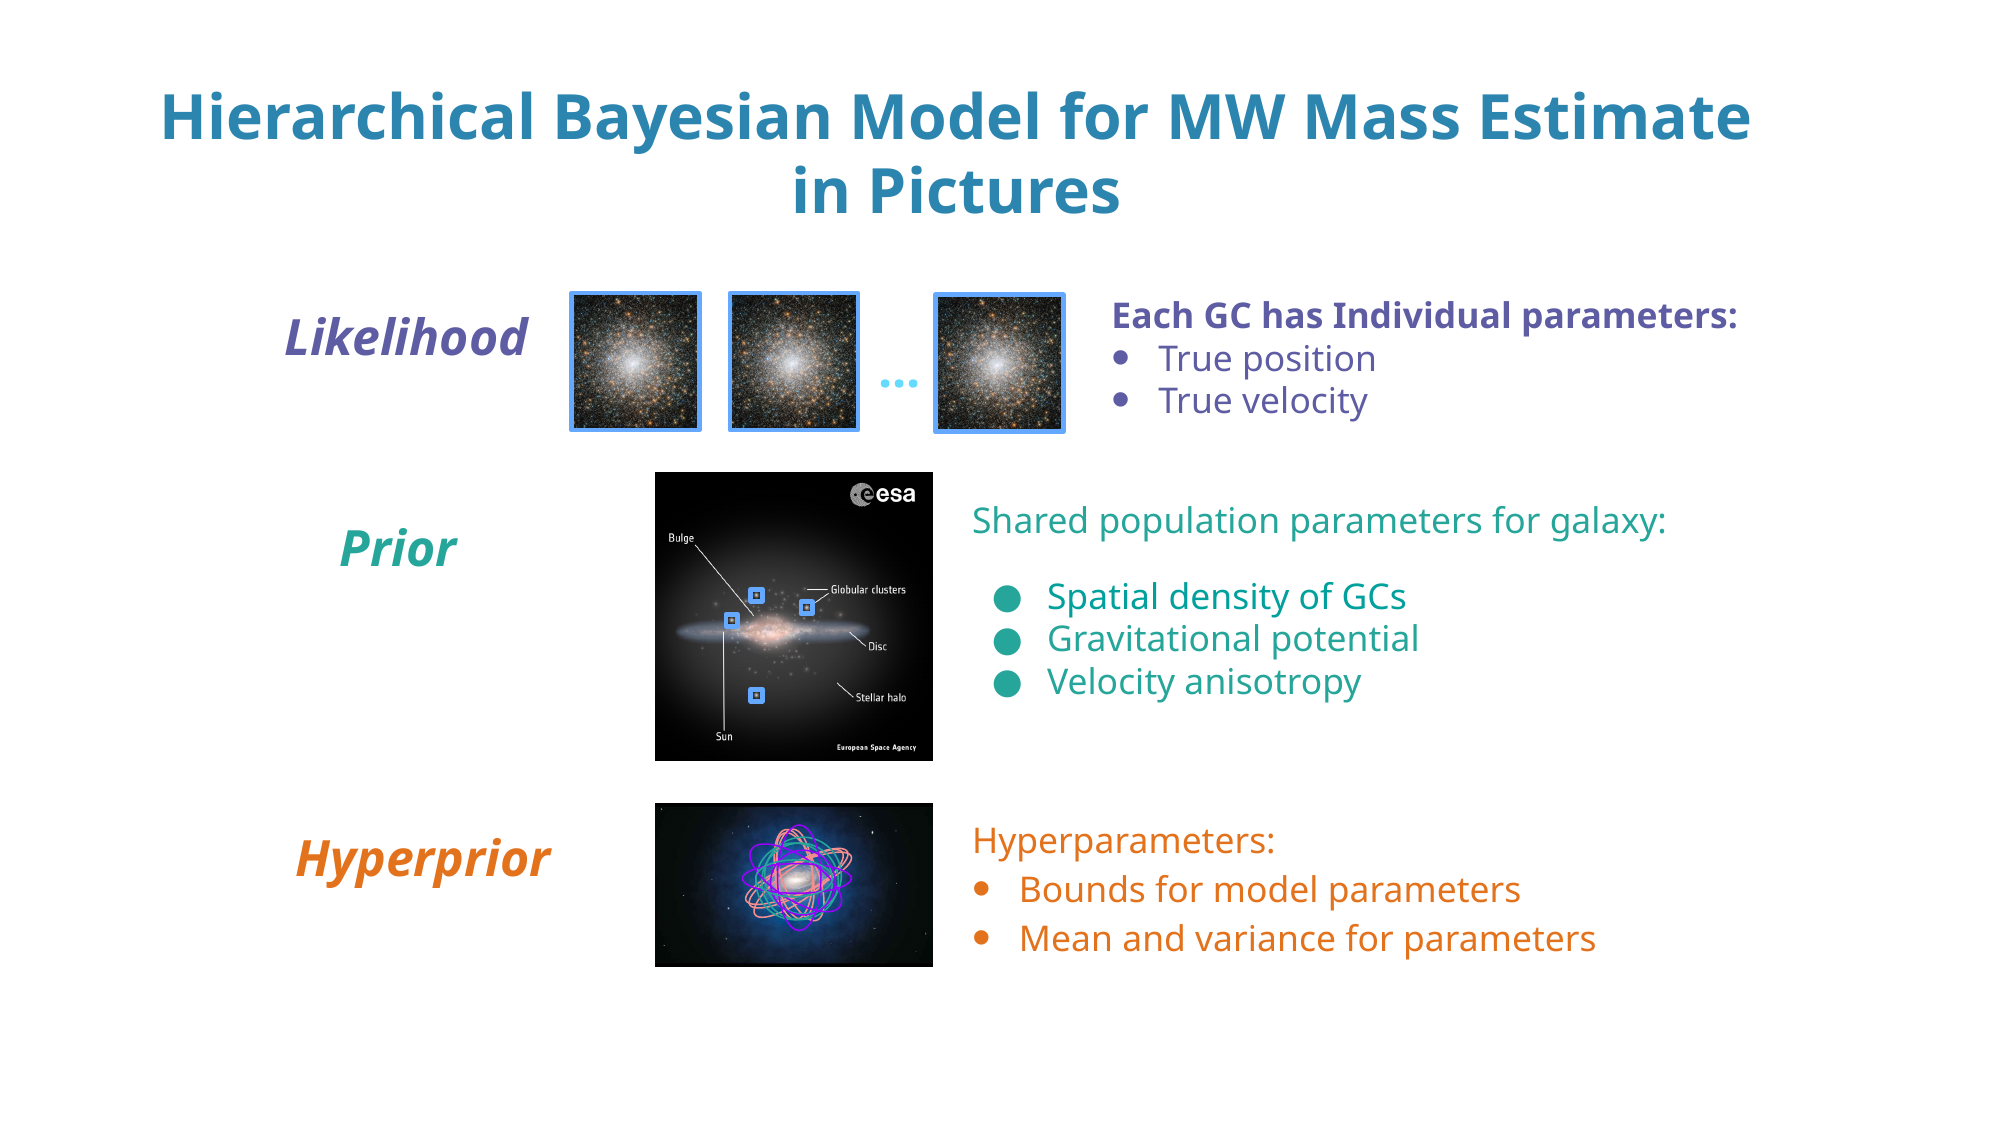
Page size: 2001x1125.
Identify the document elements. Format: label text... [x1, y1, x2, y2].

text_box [272, 802, 1684, 968]
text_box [247, 246, 1796, 467]
text_box Hierarchical Bayesian Model for MW Mass Estimate in Pictures [143, 61, 1771, 196]
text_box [299, 447, 1684, 761]
